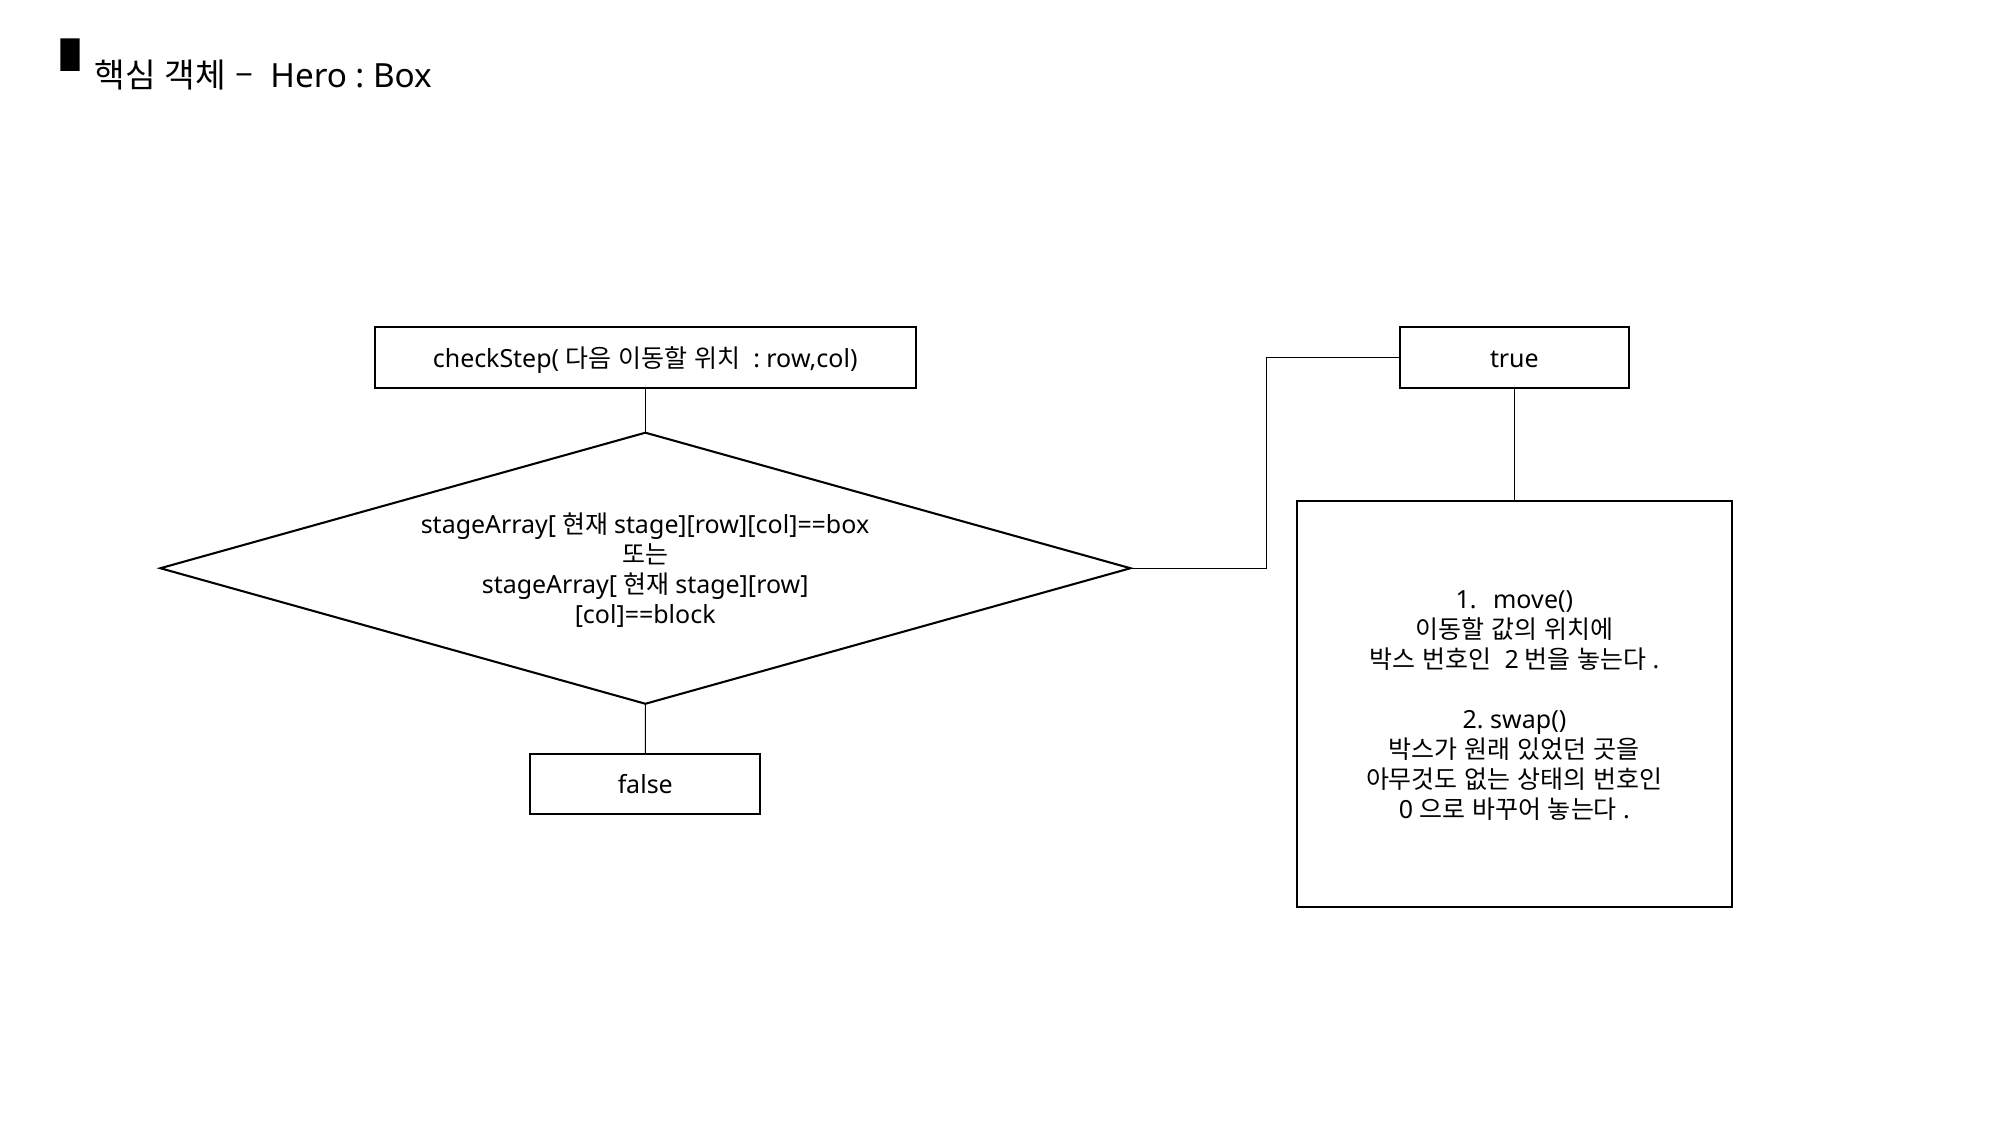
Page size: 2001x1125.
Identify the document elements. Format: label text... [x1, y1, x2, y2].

text_box 핵심 객체 – Hero : Box [79, 38, 876, 116]
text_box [1130, 357, 1400, 569]
text_box true [1399, 326, 1630, 389]
text_box stageArray[현재stage][row][col]==box 또는 stageArray[현재stage][row][col]==block [156, 431, 1132, 705]
text_box checkStep(다음 이동할 위치 : row,col) [374, 326, 917, 389]
text_box false [529, 753, 761, 815]
text_box move() 이동할 값의 위치에 박스 번호인 2번을 놓는다. 2. swap() 박스가 원래 있었던 곳을 아무것도 없는 상태의 번호인 0으로 바꾸어 놓는다. [1296, 500, 1733, 908]
text_box [59, 37, 81, 72]
